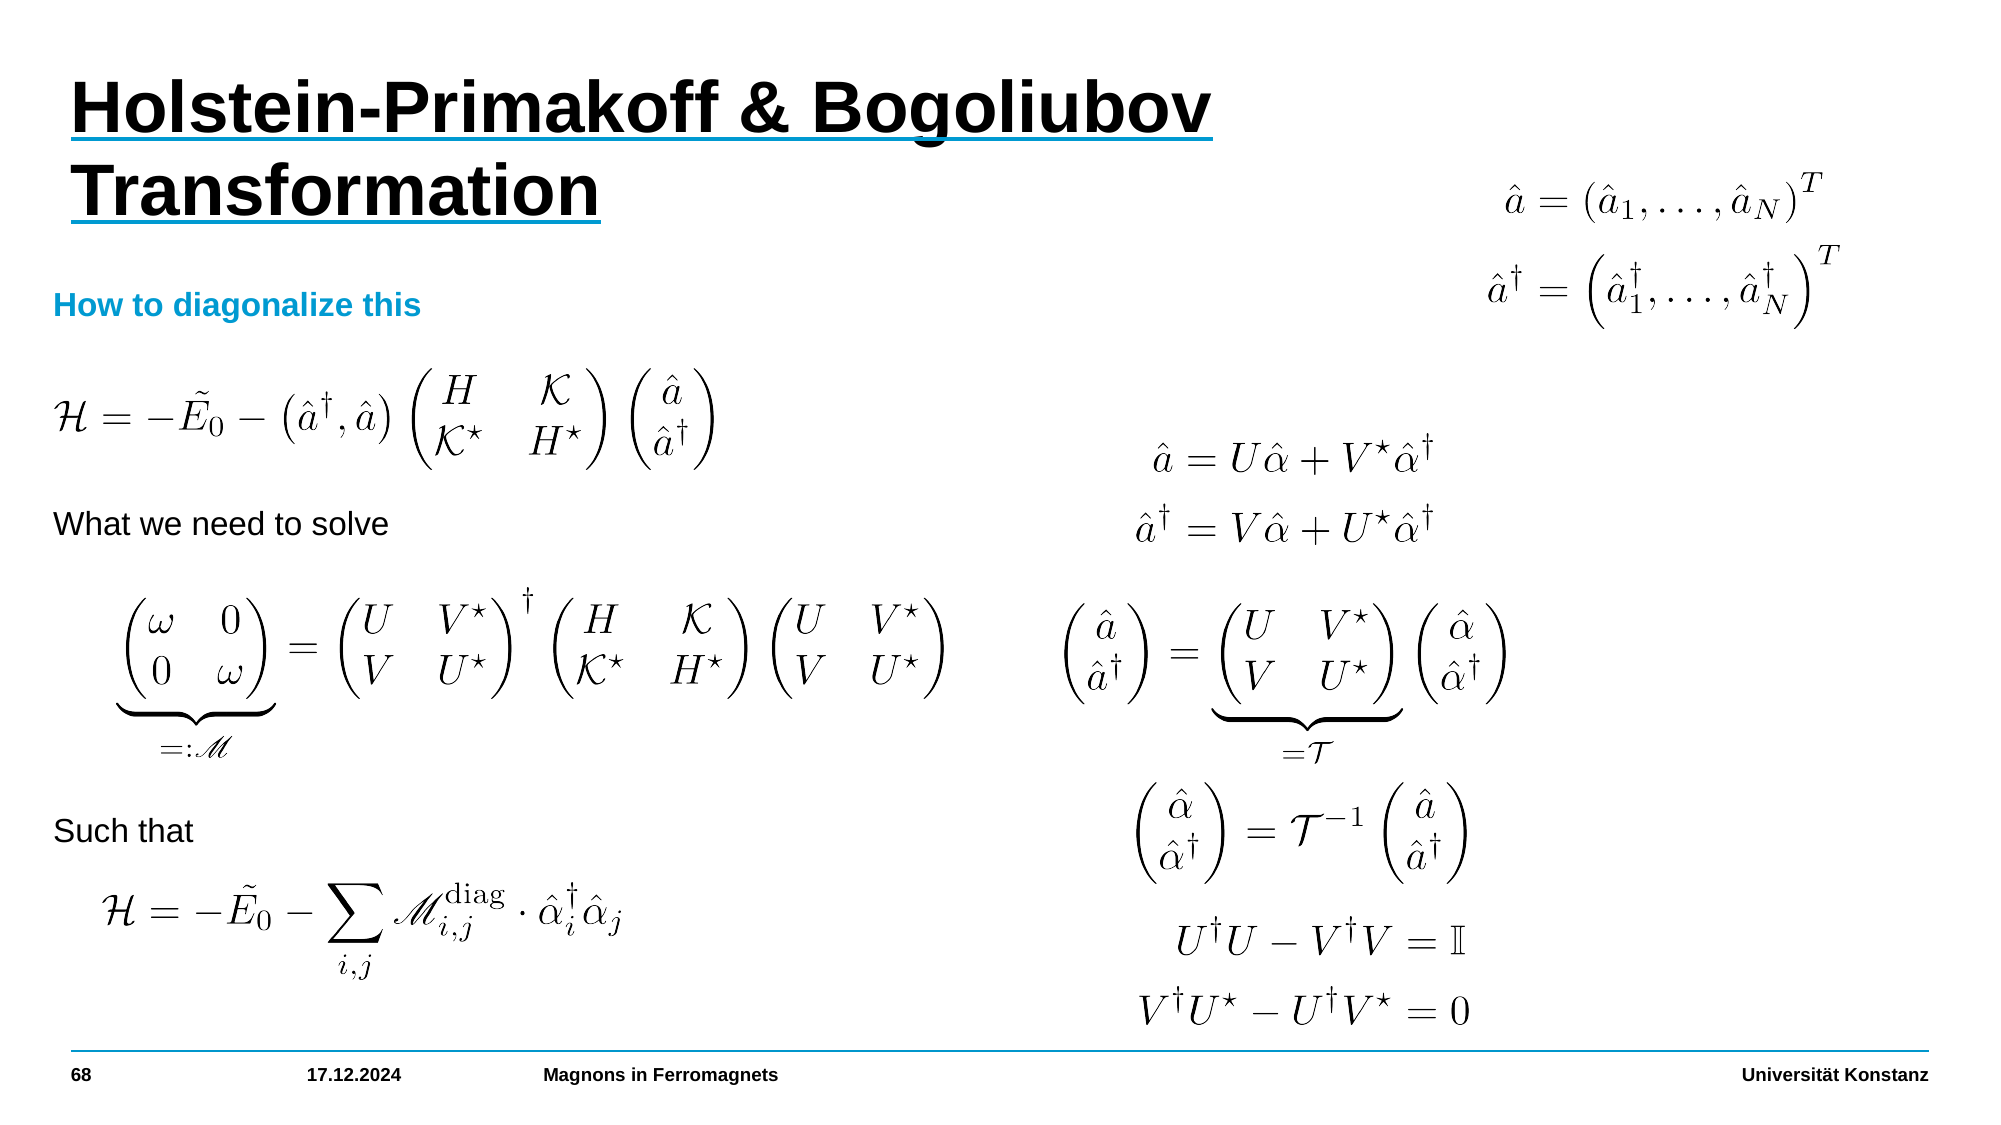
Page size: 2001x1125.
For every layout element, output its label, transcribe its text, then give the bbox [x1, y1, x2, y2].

picture [1487, 172, 1841, 330]
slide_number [306, 1058, 512, 1094]
picture [115, 587, 944, 758]
picture [1063, 603, 1506, 764]
picture [1138, 916, 1469, 1026]
slide_number 68 [70, 1058, 276, 1094]
footer Magnons in Ferromagnets [543, 1058, 1489, 1094]
picture [101, 882, 621, 980]
picture [54, 368, 714, 470]
picture [1136, 782, 1467, 884]
text_box How to diagonalize this What we need to solve Such that [53, 278, 967, 953]
title Holstein-Primakoff & Bogoliubov Transformation [70, 66, 1721, 268]
picture [1136, 433, 1433, 545]
